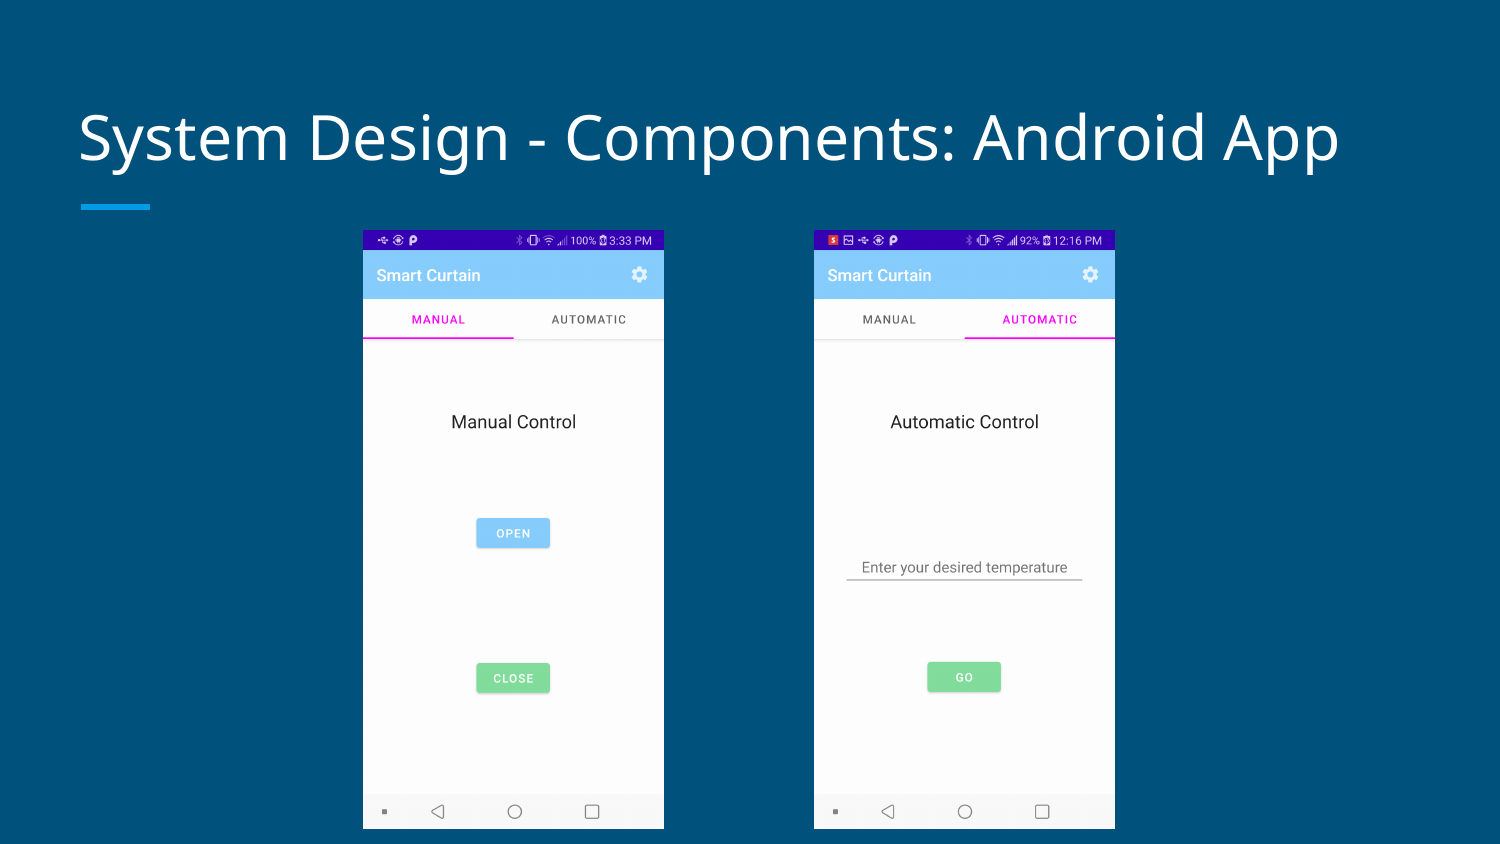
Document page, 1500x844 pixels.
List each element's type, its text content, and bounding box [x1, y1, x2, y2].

picture [364, 231, 663, 828]
title System Design - Components: Android App [63, 75, 1437, 188]
picture [815, 231, 1114, 828]
